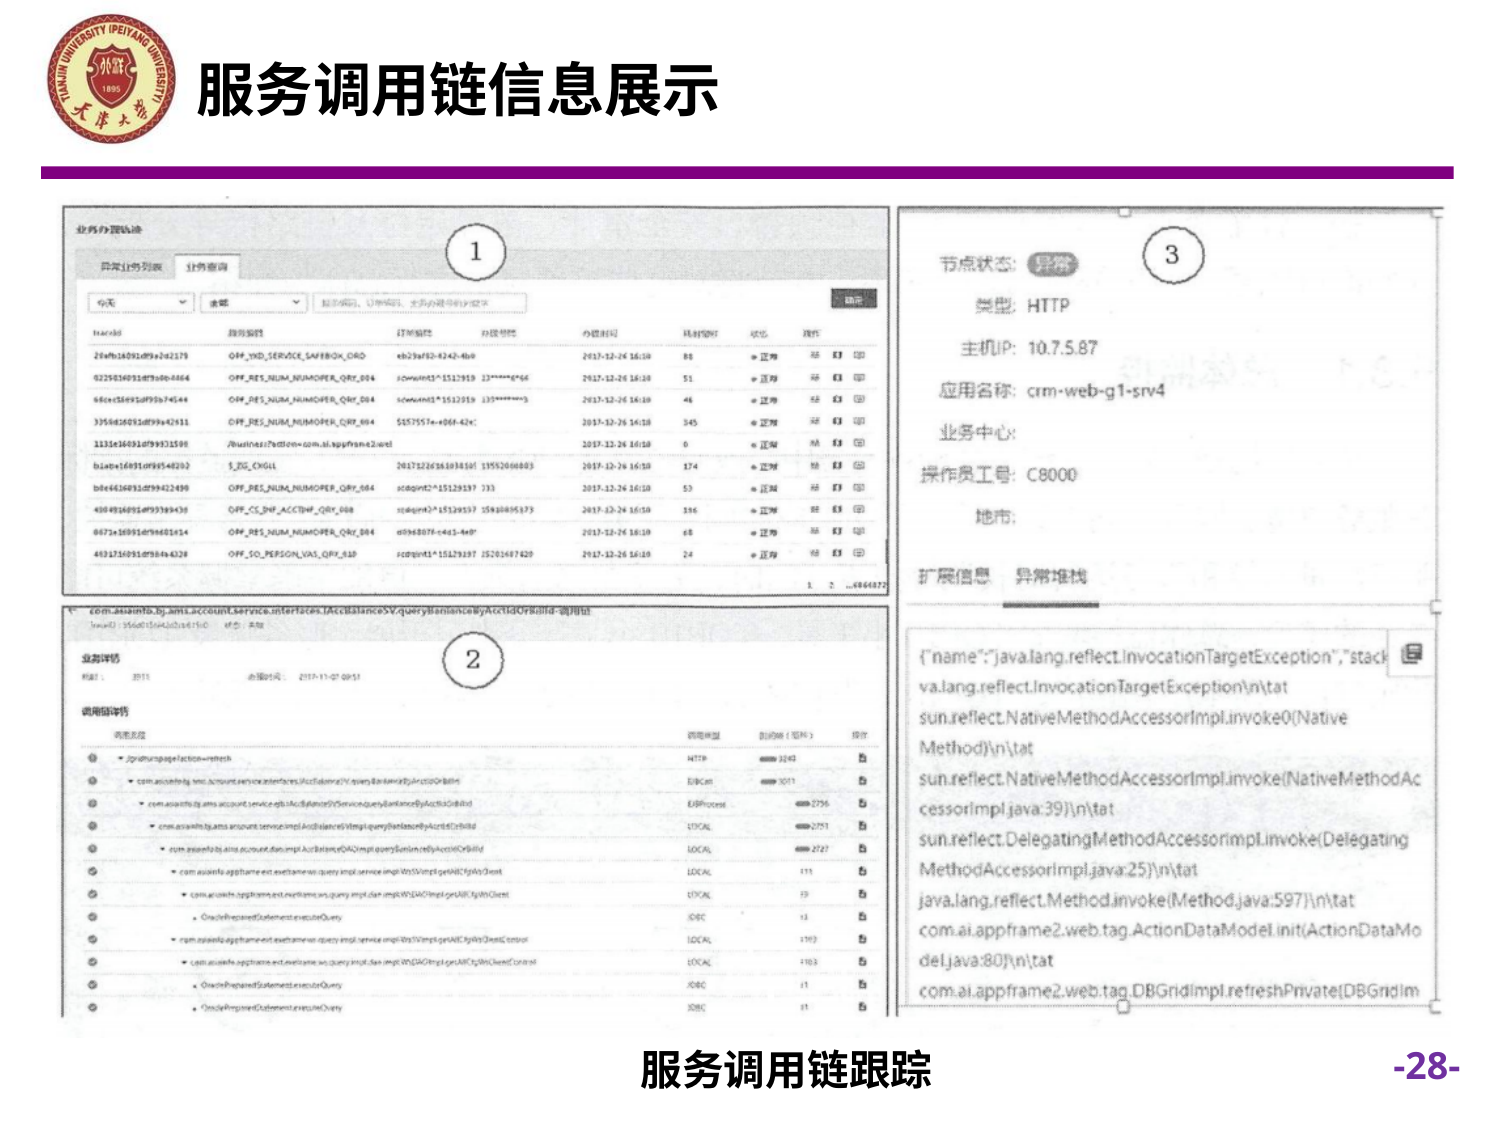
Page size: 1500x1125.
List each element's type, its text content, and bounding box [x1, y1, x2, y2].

text_box 服务调用链跟踪 [499, 1045, 1074, 1101]
picture [56, 196, 1451, 1038]
text_box 服务调用链信息展示 [62, 45, 856, 194]
picture [0, 0, 211, 159]
